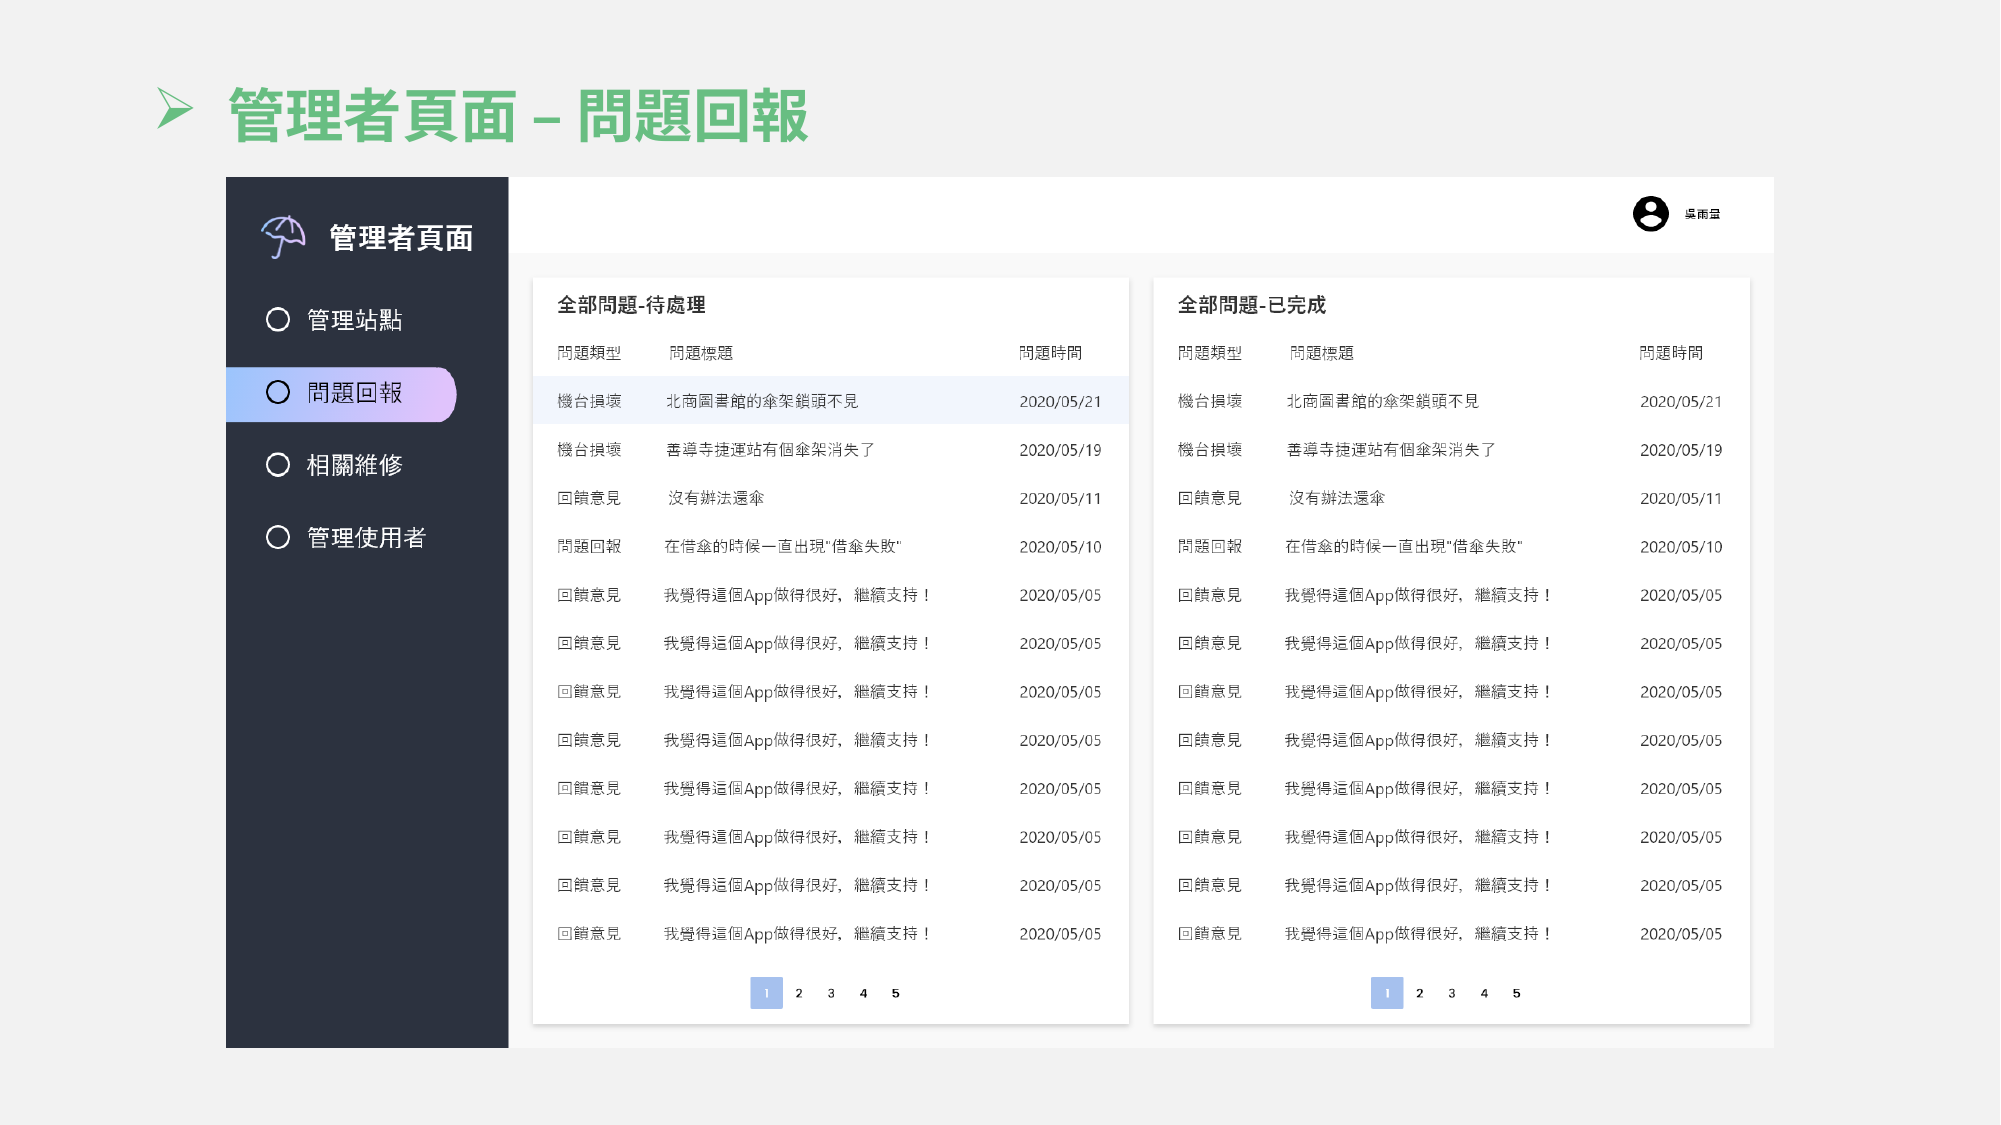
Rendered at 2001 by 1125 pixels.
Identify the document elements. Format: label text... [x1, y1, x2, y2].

title 管理者頁面 – 問題回報 [137, 59, 1863, 178]
picture [226, 177, 1774, 1048]
